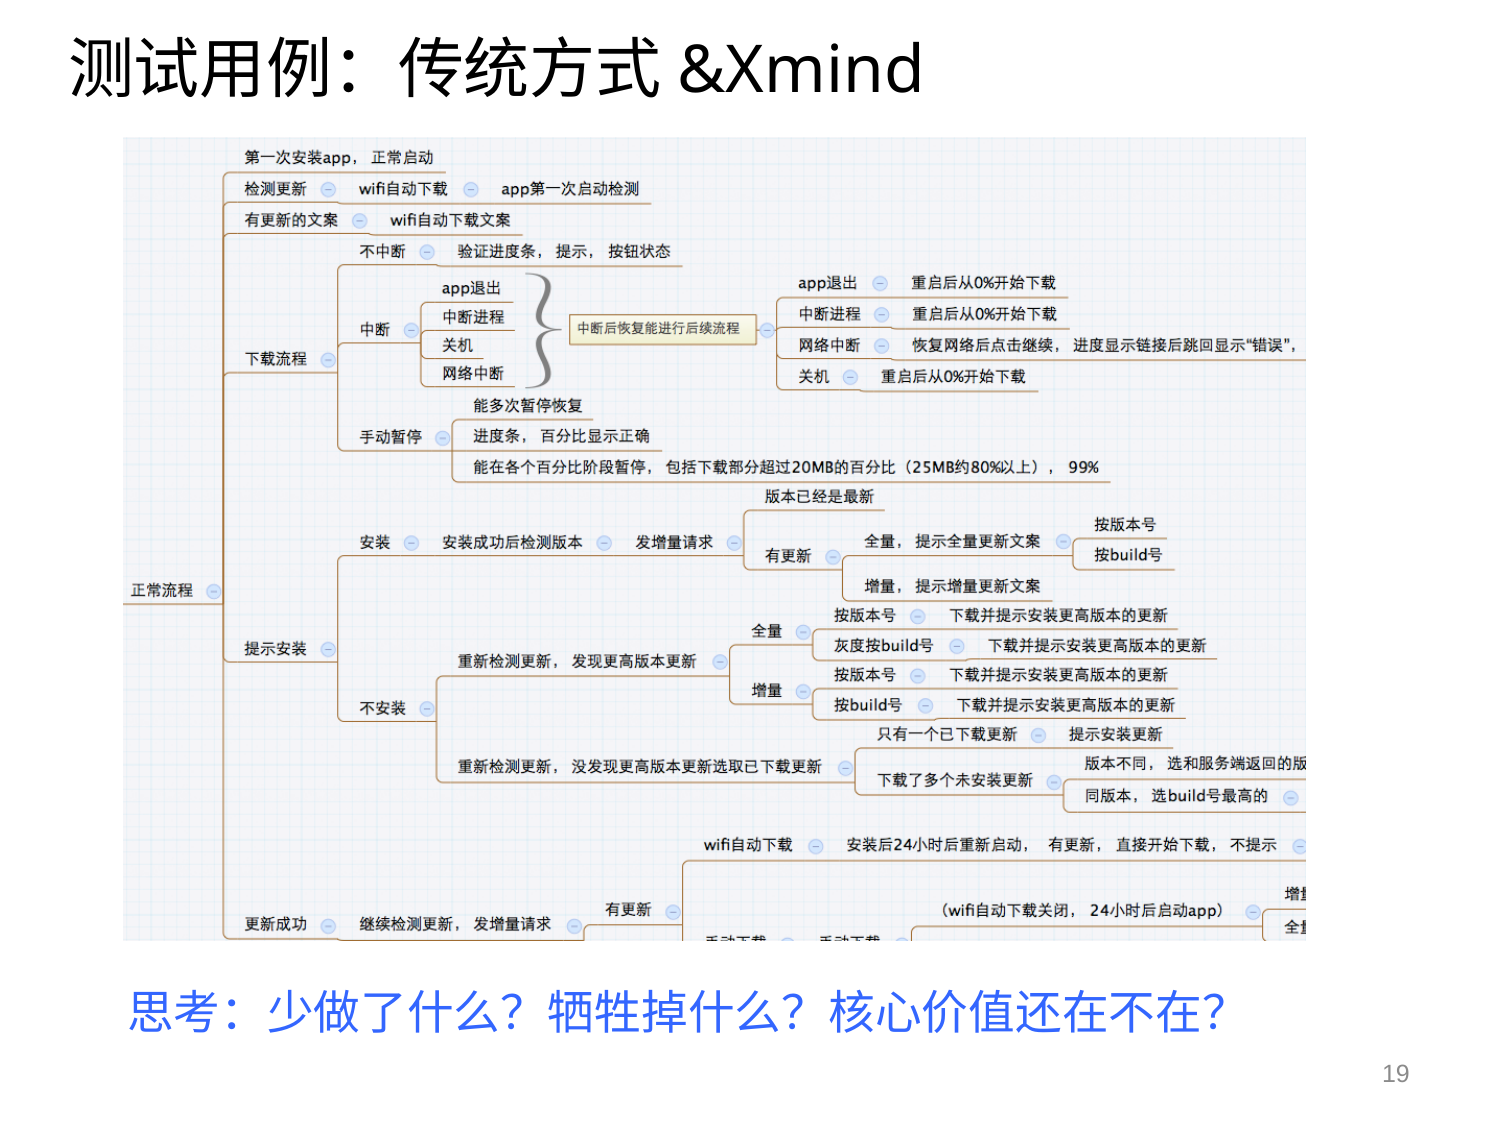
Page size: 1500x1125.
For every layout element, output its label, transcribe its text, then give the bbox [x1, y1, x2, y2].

slide_number 19 [1074, 1042, 1425, 1103]
picture [123, 136, 1306, 941]
title 测试用例：传统方式&Xmind [53, 19, 951, 114]
text_box 思考：少做了什么？牺牲掉什么？核心价值还在不在？ [112, 964, 1306, 1059]
